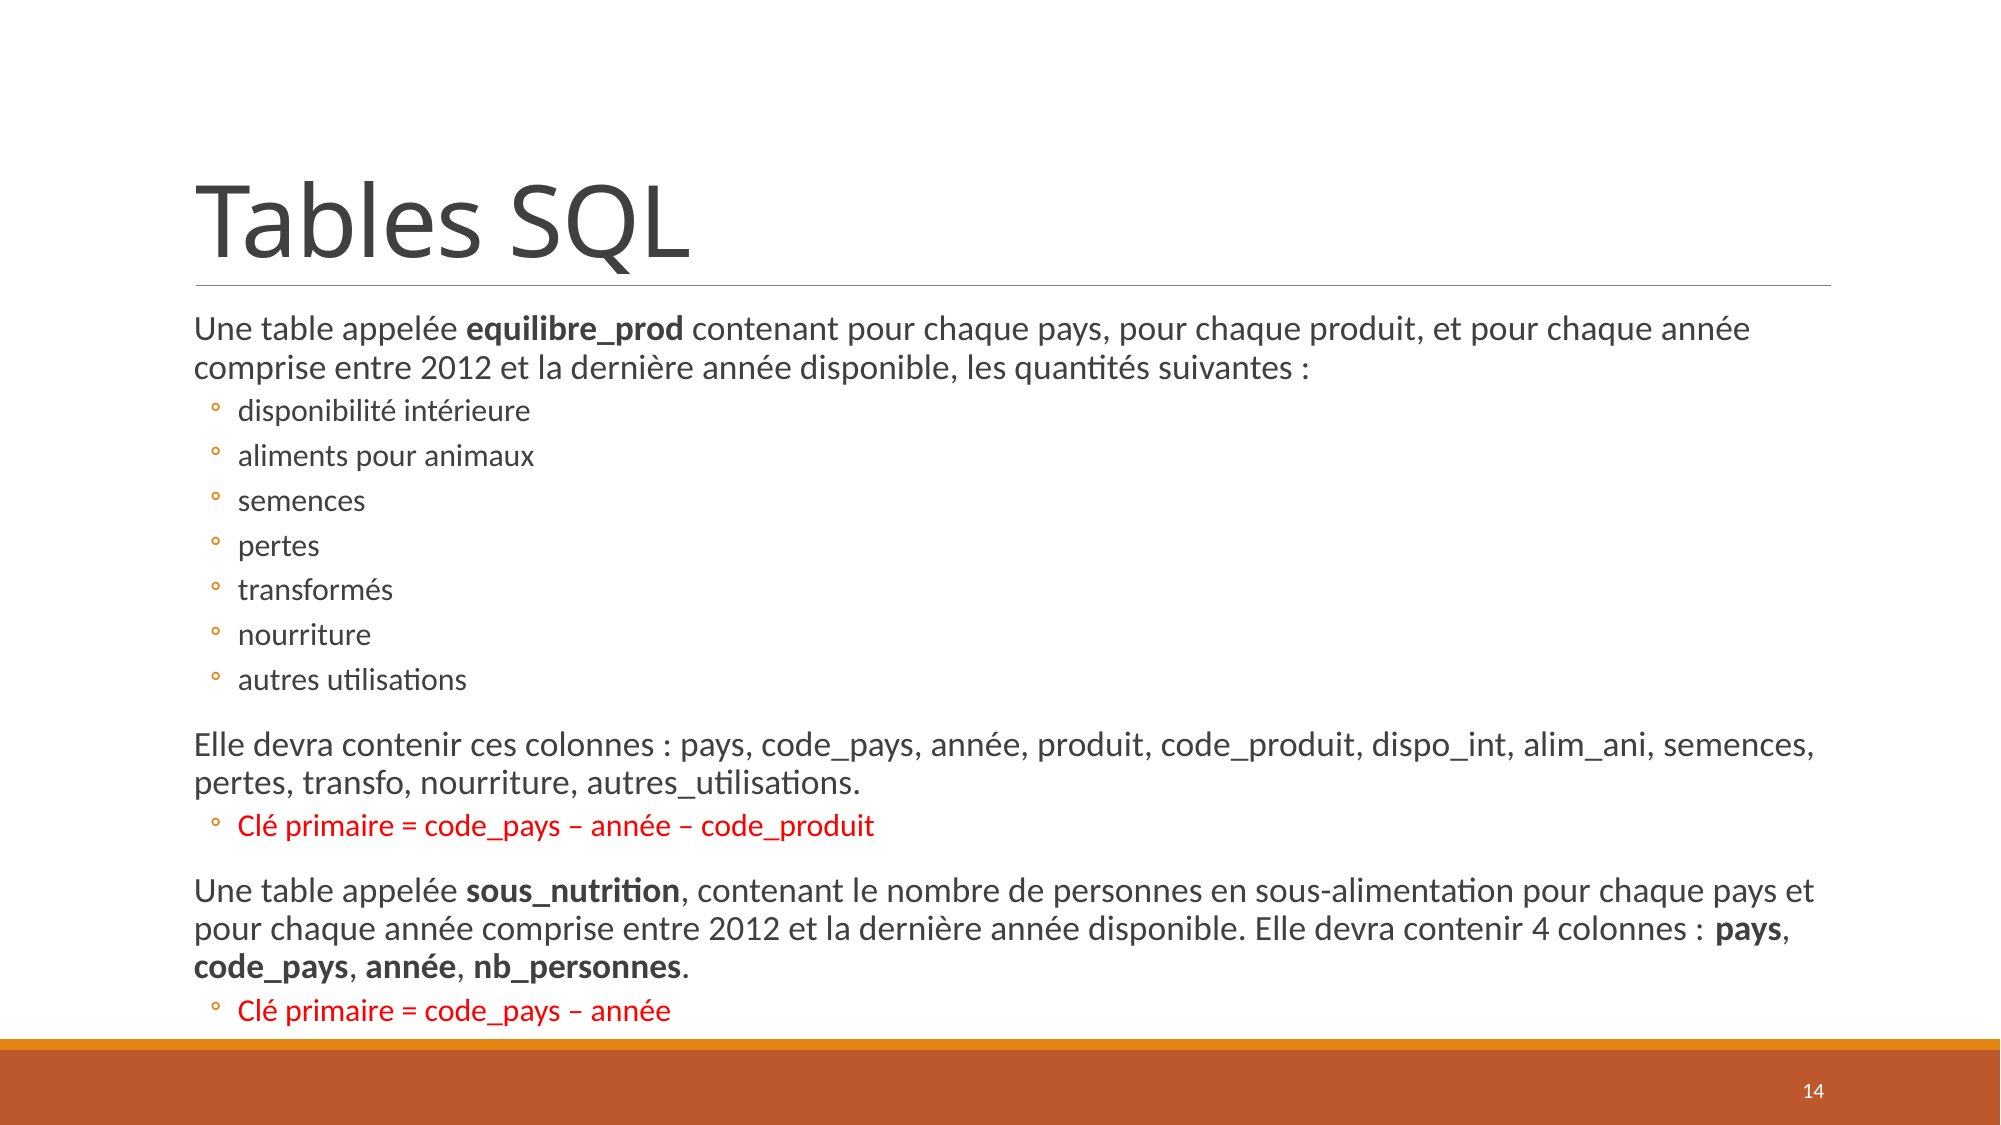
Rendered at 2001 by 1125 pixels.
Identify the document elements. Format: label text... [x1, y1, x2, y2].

slide_number 14 [1624, 1059, 1840, 1120]
list Une table appelée equilibre_prod contenant pour chaque pays, pour chaque produit, et pour chaque année comprise entre 2012 et la dernière année disponible, les quantités suivantes : disponibilité intérieure aliments pour animaux semences pertes transformés nourriture autres utilisations Elle devra contenir ces colonnes : pays, code_pays, année, produit, code_produit, dispo_int, alim_ani, semences, pertes, transfo, nourriture, autres_utilisations. Clé primaire = code_pays – année – code_produit Une table appelée sous_nutrition, contenant le nombre de personnes en sous-alimentation pour chaque pays et pour chaque année comprise entre 2012 et la dernière année disponible. Elle devra contenir 4 colonnes : pays, code_pays, année, nb_personnes. Clé primaire = code_pays – année [180, 302, 1830, 1038]
title Tables SQL [180, 47, 1830, 285]
